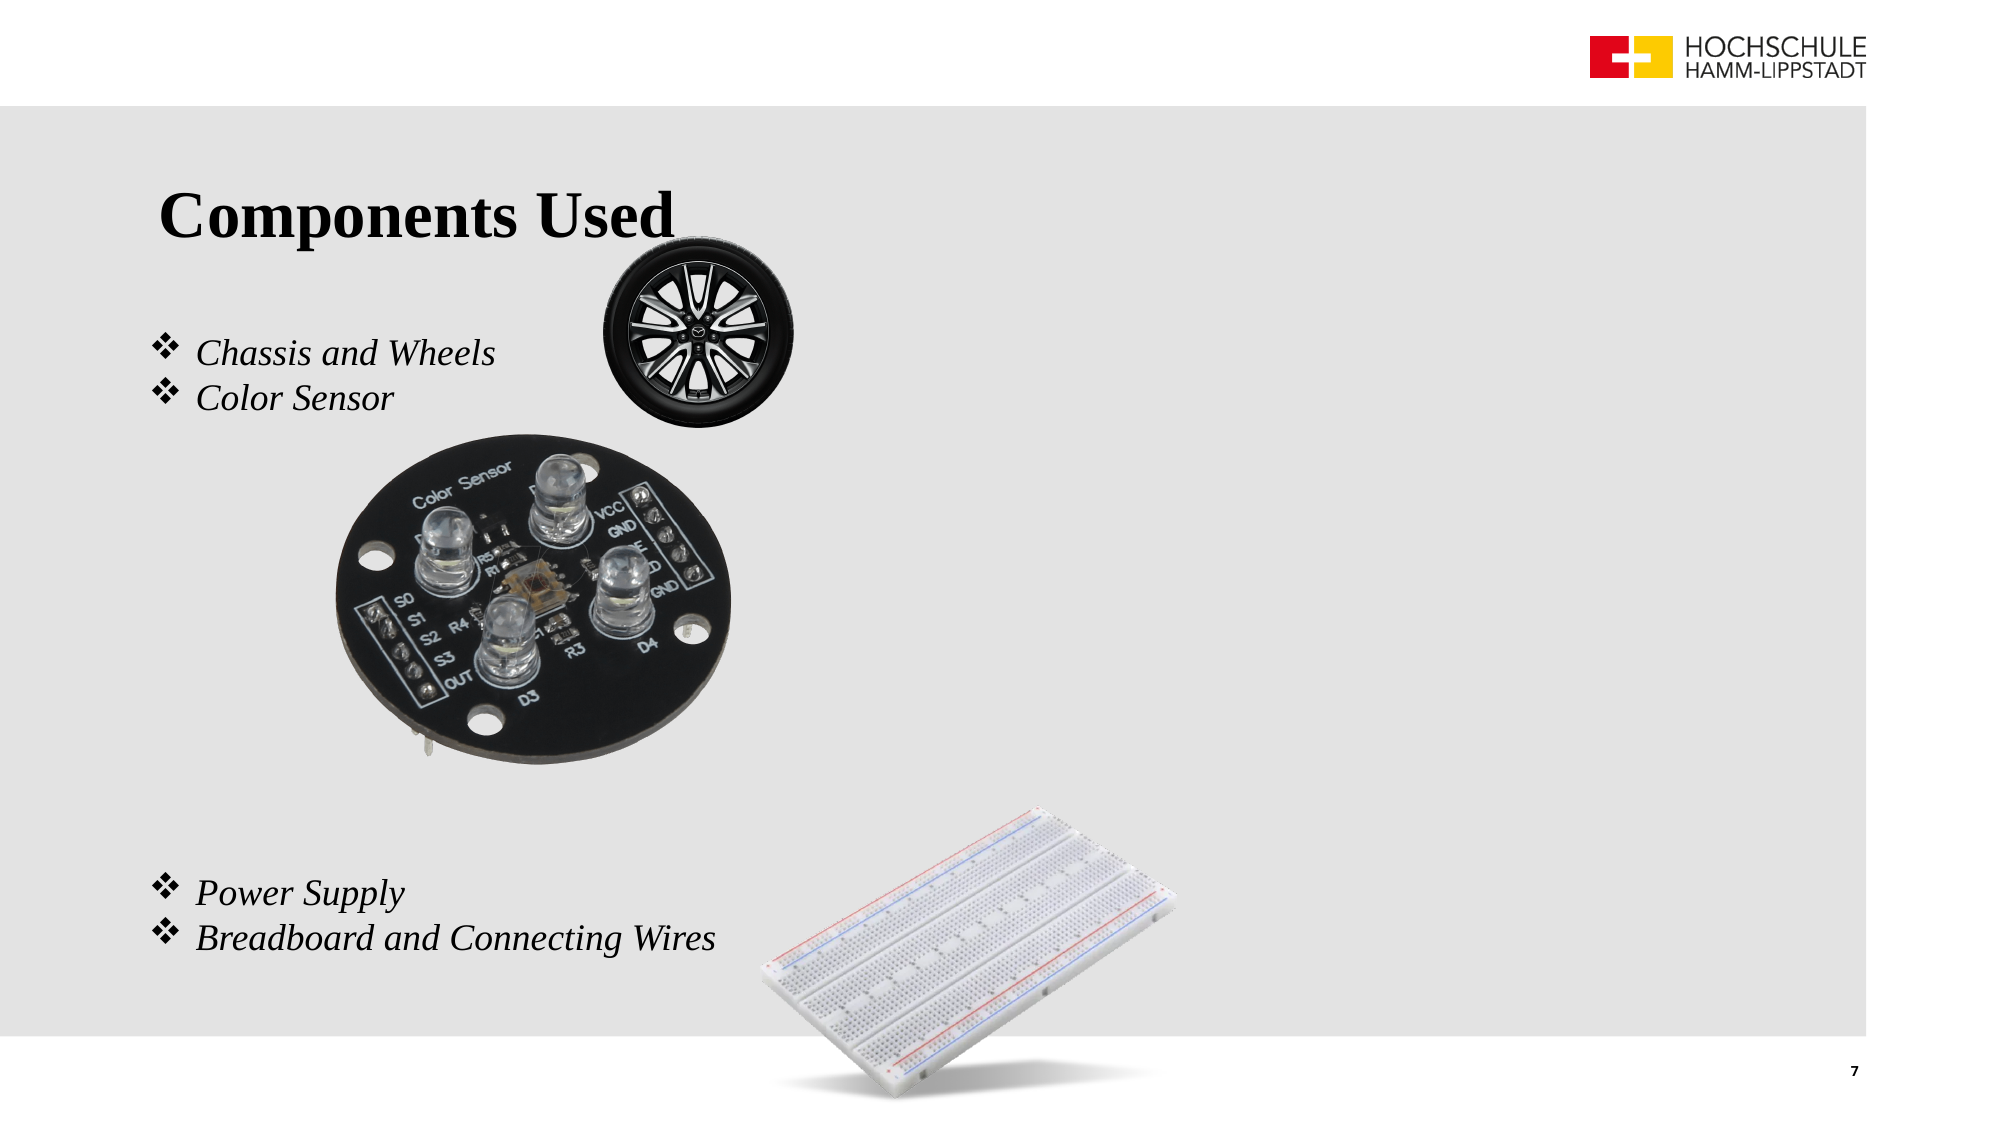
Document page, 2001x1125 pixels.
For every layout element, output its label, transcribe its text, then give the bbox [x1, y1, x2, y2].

text_box Chassis and Wheels Color Sensor Power Supply Breadboard and Connecting Wires [133, 275, 1803, 966]
title Components Used [158, 170, 1841, 333]
picture [1590, 36, 1867, 78]
slide_number 7 [1842, 1062, 1878, 1080]
picture [333, 433, 733, 765]
picture [602, 236, 794, 428]
picture [753, 798, 1183, 1111]
